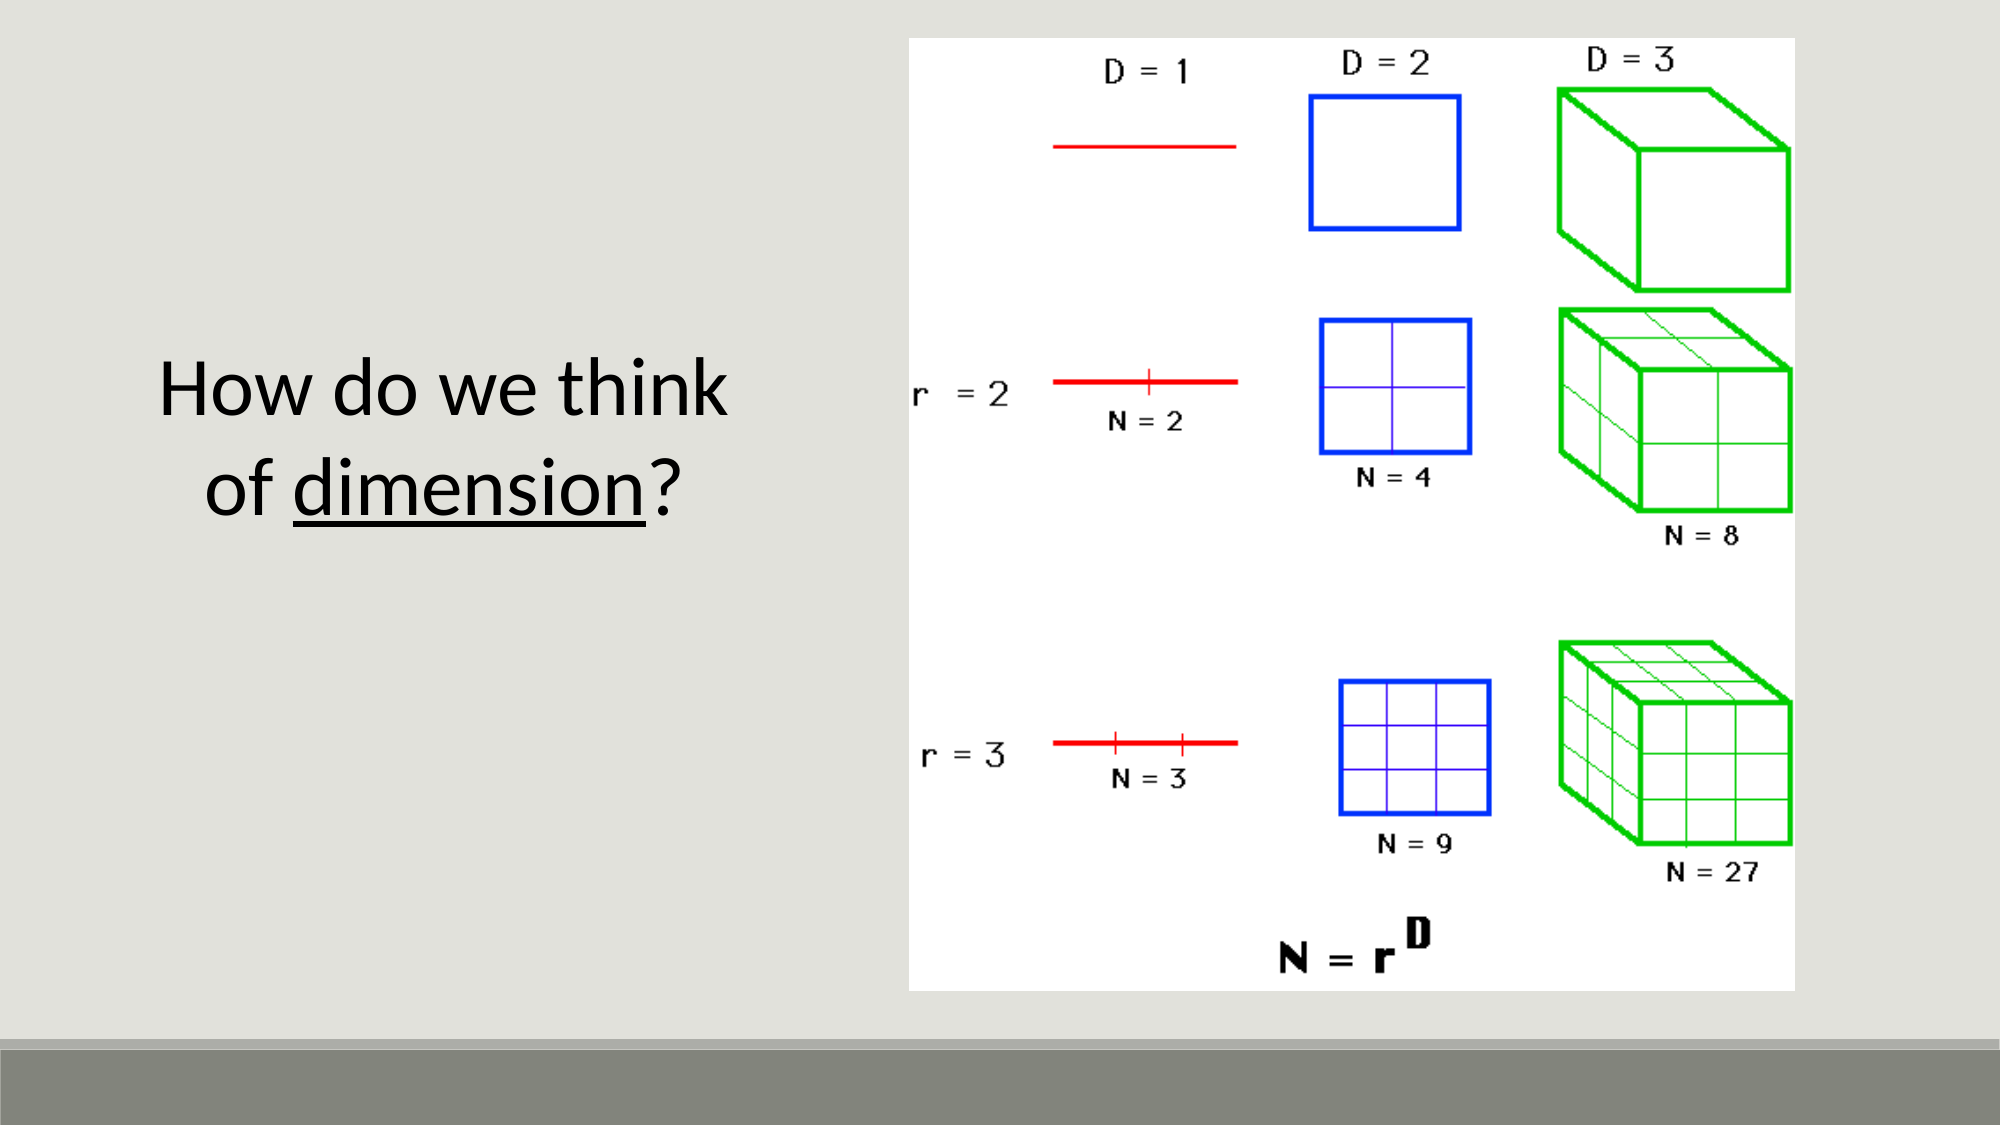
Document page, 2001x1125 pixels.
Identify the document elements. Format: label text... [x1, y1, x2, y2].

text_box How do we think of dimension? [123, 325, 766, 540]
picture [908, 37, 1796, 991]
